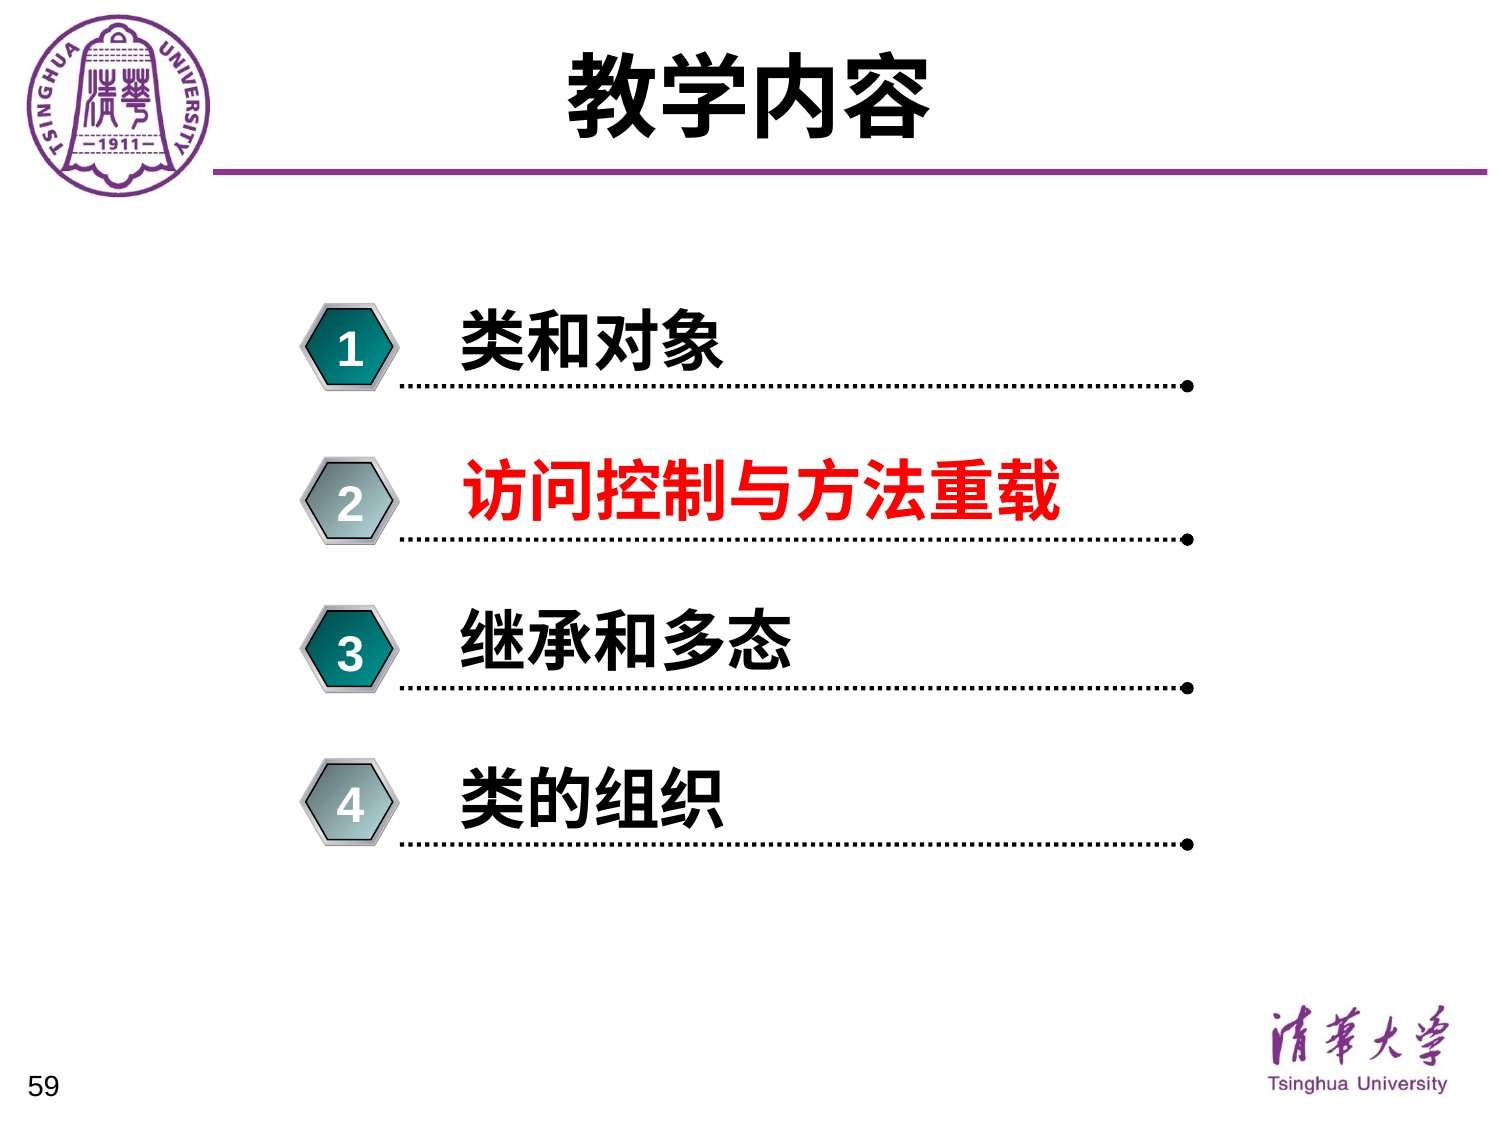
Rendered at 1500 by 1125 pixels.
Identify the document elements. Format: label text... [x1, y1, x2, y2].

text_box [299, 303, 400, 392]
text_box 访问控制与方法重载 [446, 441, 1078, 536]
footer 59 [12, 1059, 176, 1125]
text_box [1179, 533, 1194, 546]
text_box 继承和多态 [445, 591, 809, 686]
picture [24, 151, 213, 200]
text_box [299, 758, 400, 847]
text_box 类的组织 [444, 749, 742, 845]
text_box [1179, 838, 1194, 851]
text_box [1179, 380, 1194, 393]
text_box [299, 457, 400, 546]
title 教学内容 [24, 37, 1476, 151]
text_box 类和对象 [444, 291, 742, 386]
picture [24, 12, 213, 37]
picture [1262, 999, 1454, 1101]
text_box [1179, 682, 1194, 695]
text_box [299, 605, 400, 694]
